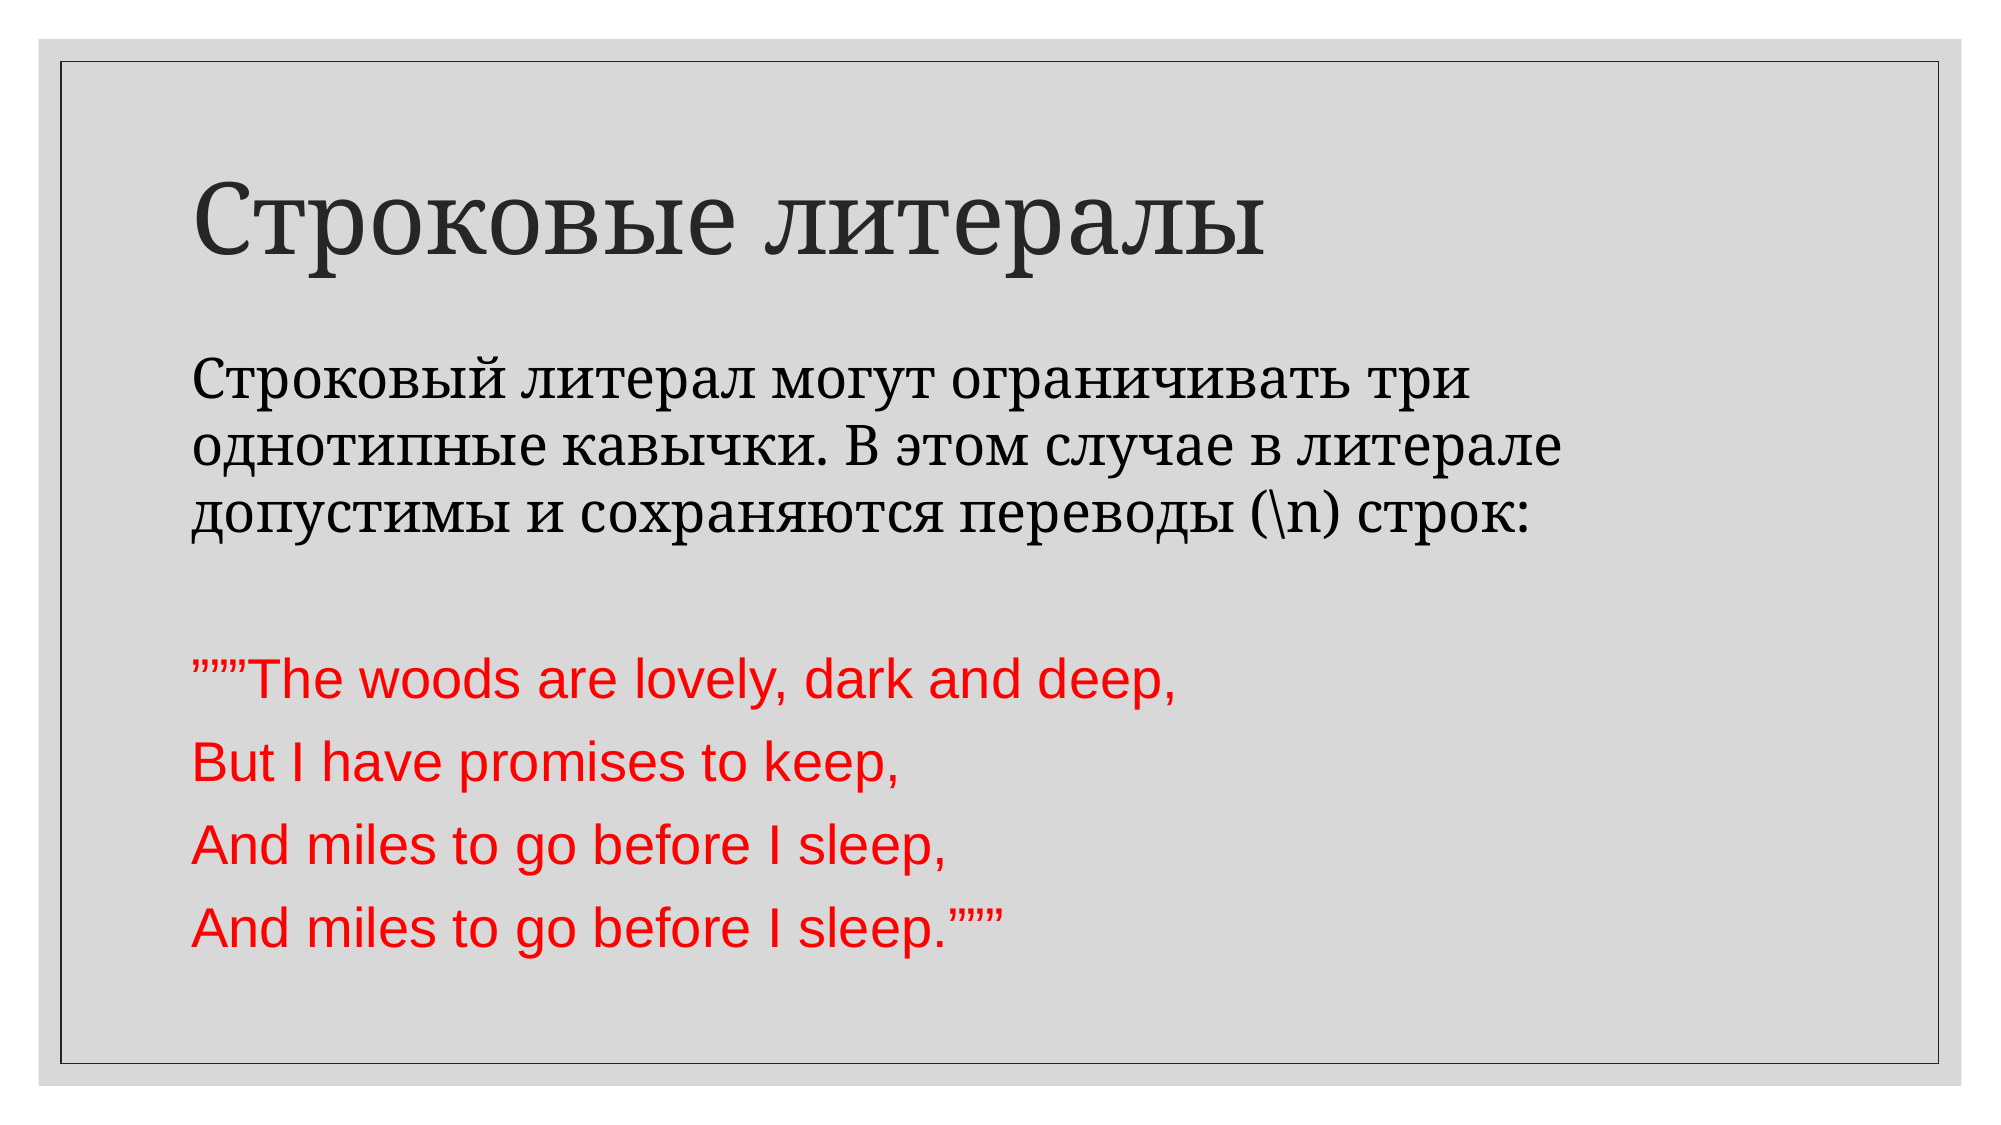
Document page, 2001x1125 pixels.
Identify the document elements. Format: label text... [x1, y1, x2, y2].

text_box Строковый литерал могут ограничивать три однотипные кавычки. В этом случае в литерале допустимы и сохраняются переводы (\n) строк: ”””The woods are lovely, dark and deep, But I have promises to keep, And miles to go before I sleep, And miles to go before I sleep.””” [176, 335, 1827, 967]
text_box Строковые литералы [176, 109, 1827, 335]
